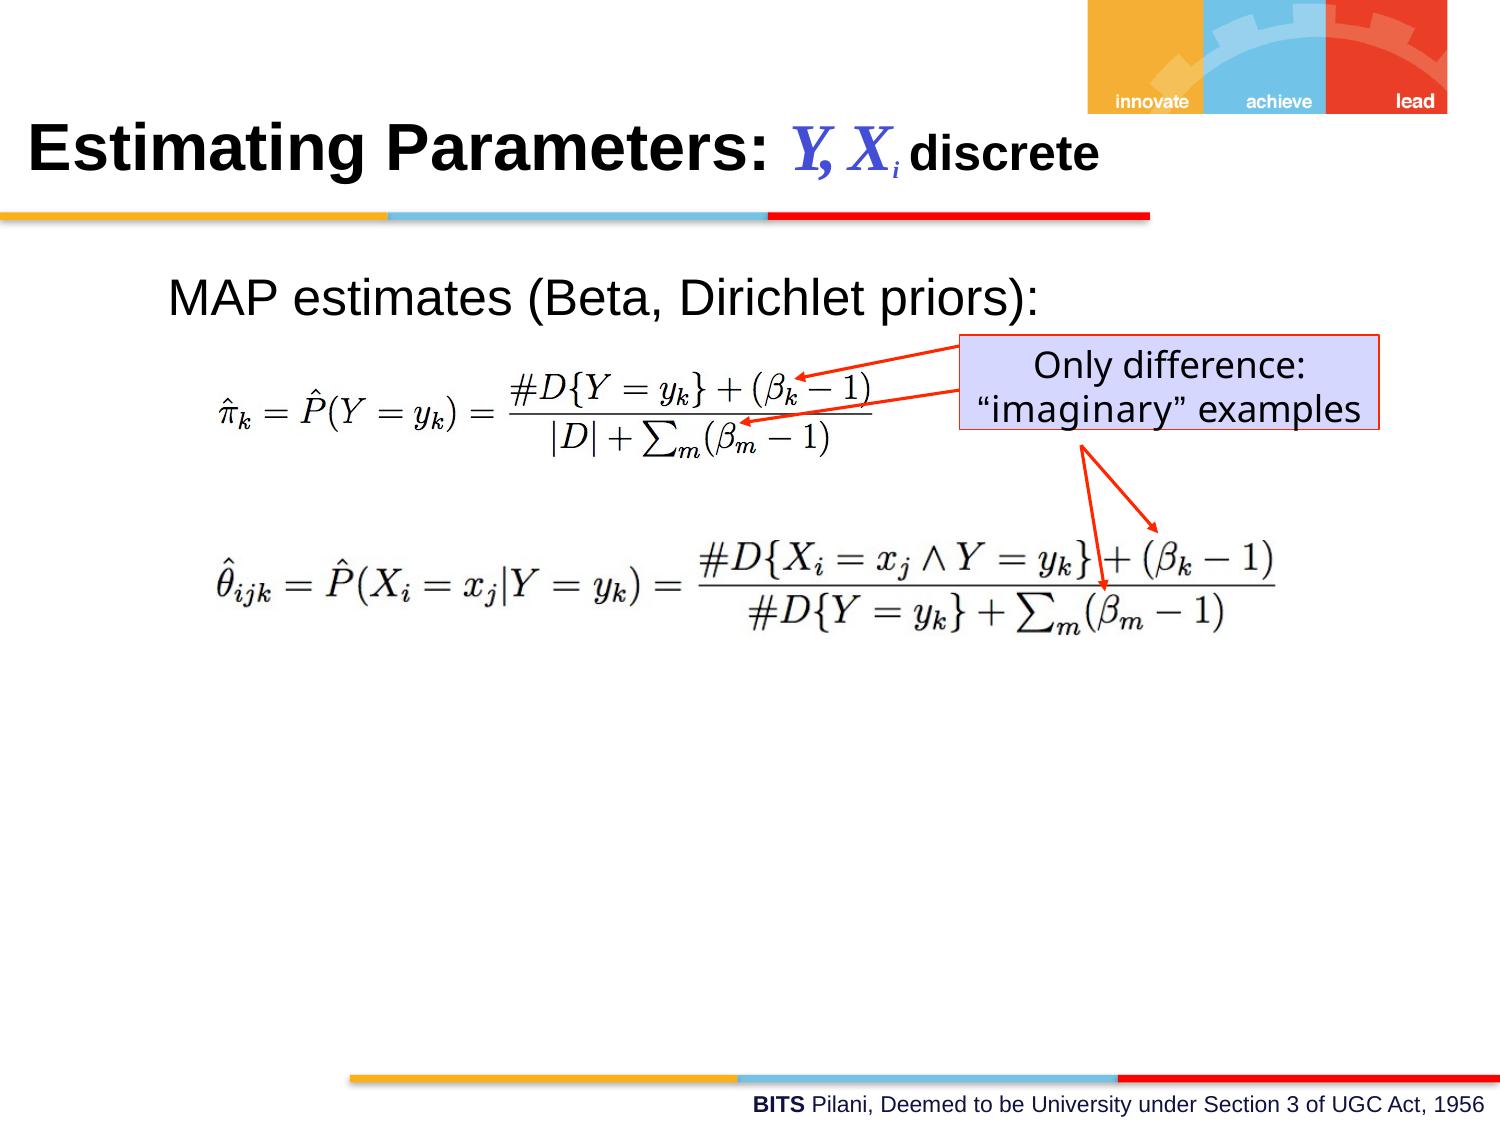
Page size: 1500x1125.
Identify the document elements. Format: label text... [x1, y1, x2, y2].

text_box MAP estimates (Beta, Dirichlet priors): [165, 262, 1042, 326]
text_box [1097, 579, 1109, 592]
text_box [216, 539, 1276, 637]
text_box [794, 371, 807, 383]
picture [1087, 0, 1448, 114]
text_box Only difference: “imaginary” examples [959, 334, 1379, 430]
title Estimating Parameters: Y, Xi discrete [25, 47, 1182, 238]
text_box [739, 416, 751, 427]
text_box [218, 371, 873, 459]
text_box [1146, 521, 1159, 534]
